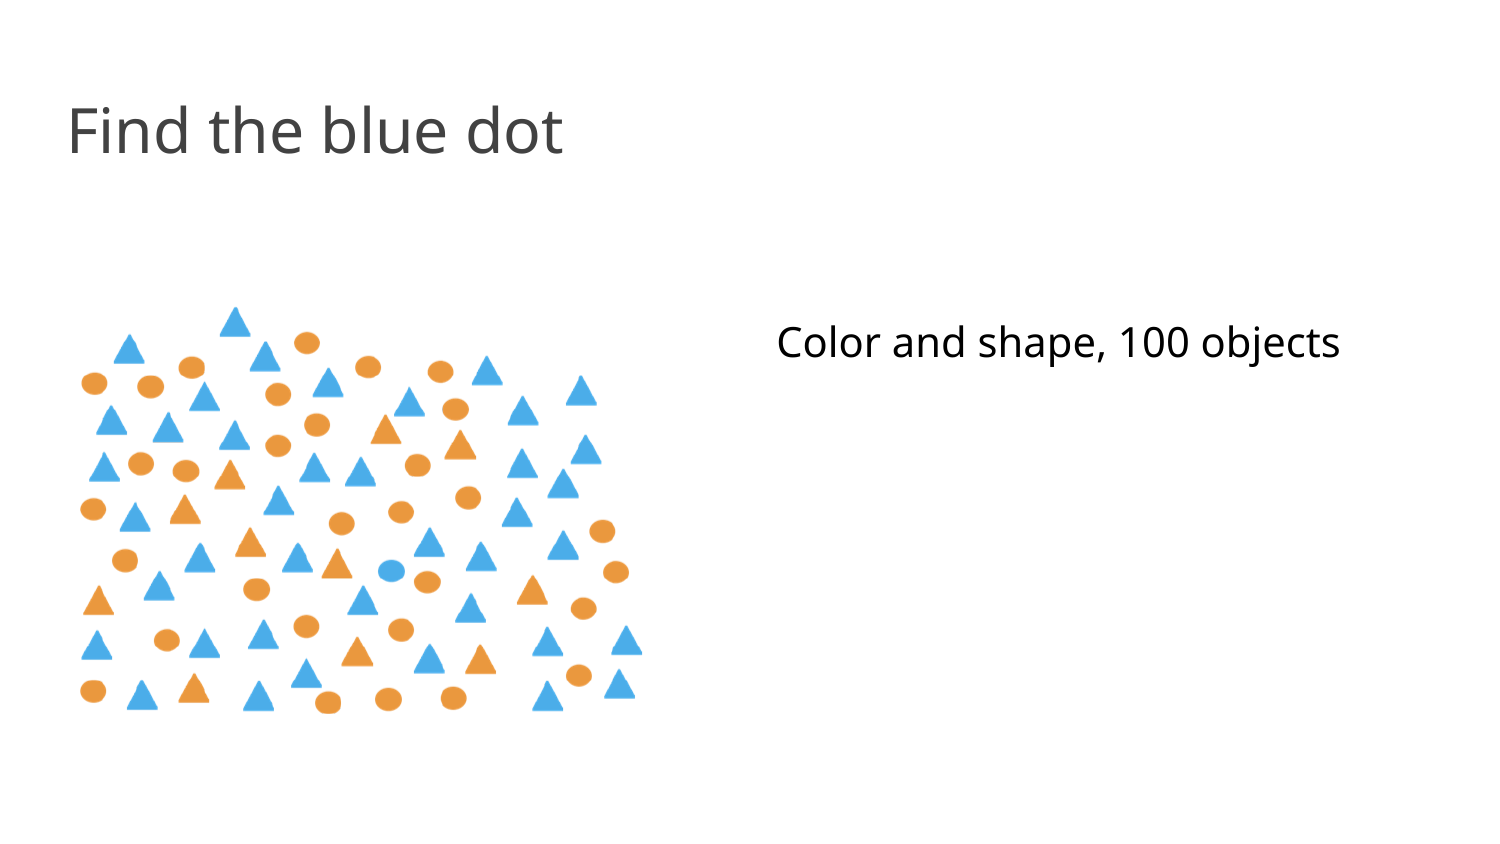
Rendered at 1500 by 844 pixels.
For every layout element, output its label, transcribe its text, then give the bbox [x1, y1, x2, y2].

title Find the blue dot [51, 61, 1449, 182]
picture [69, 138, 647, 714]
text_box Color and shape, 100 objects [761, 300, 1500, 674]
